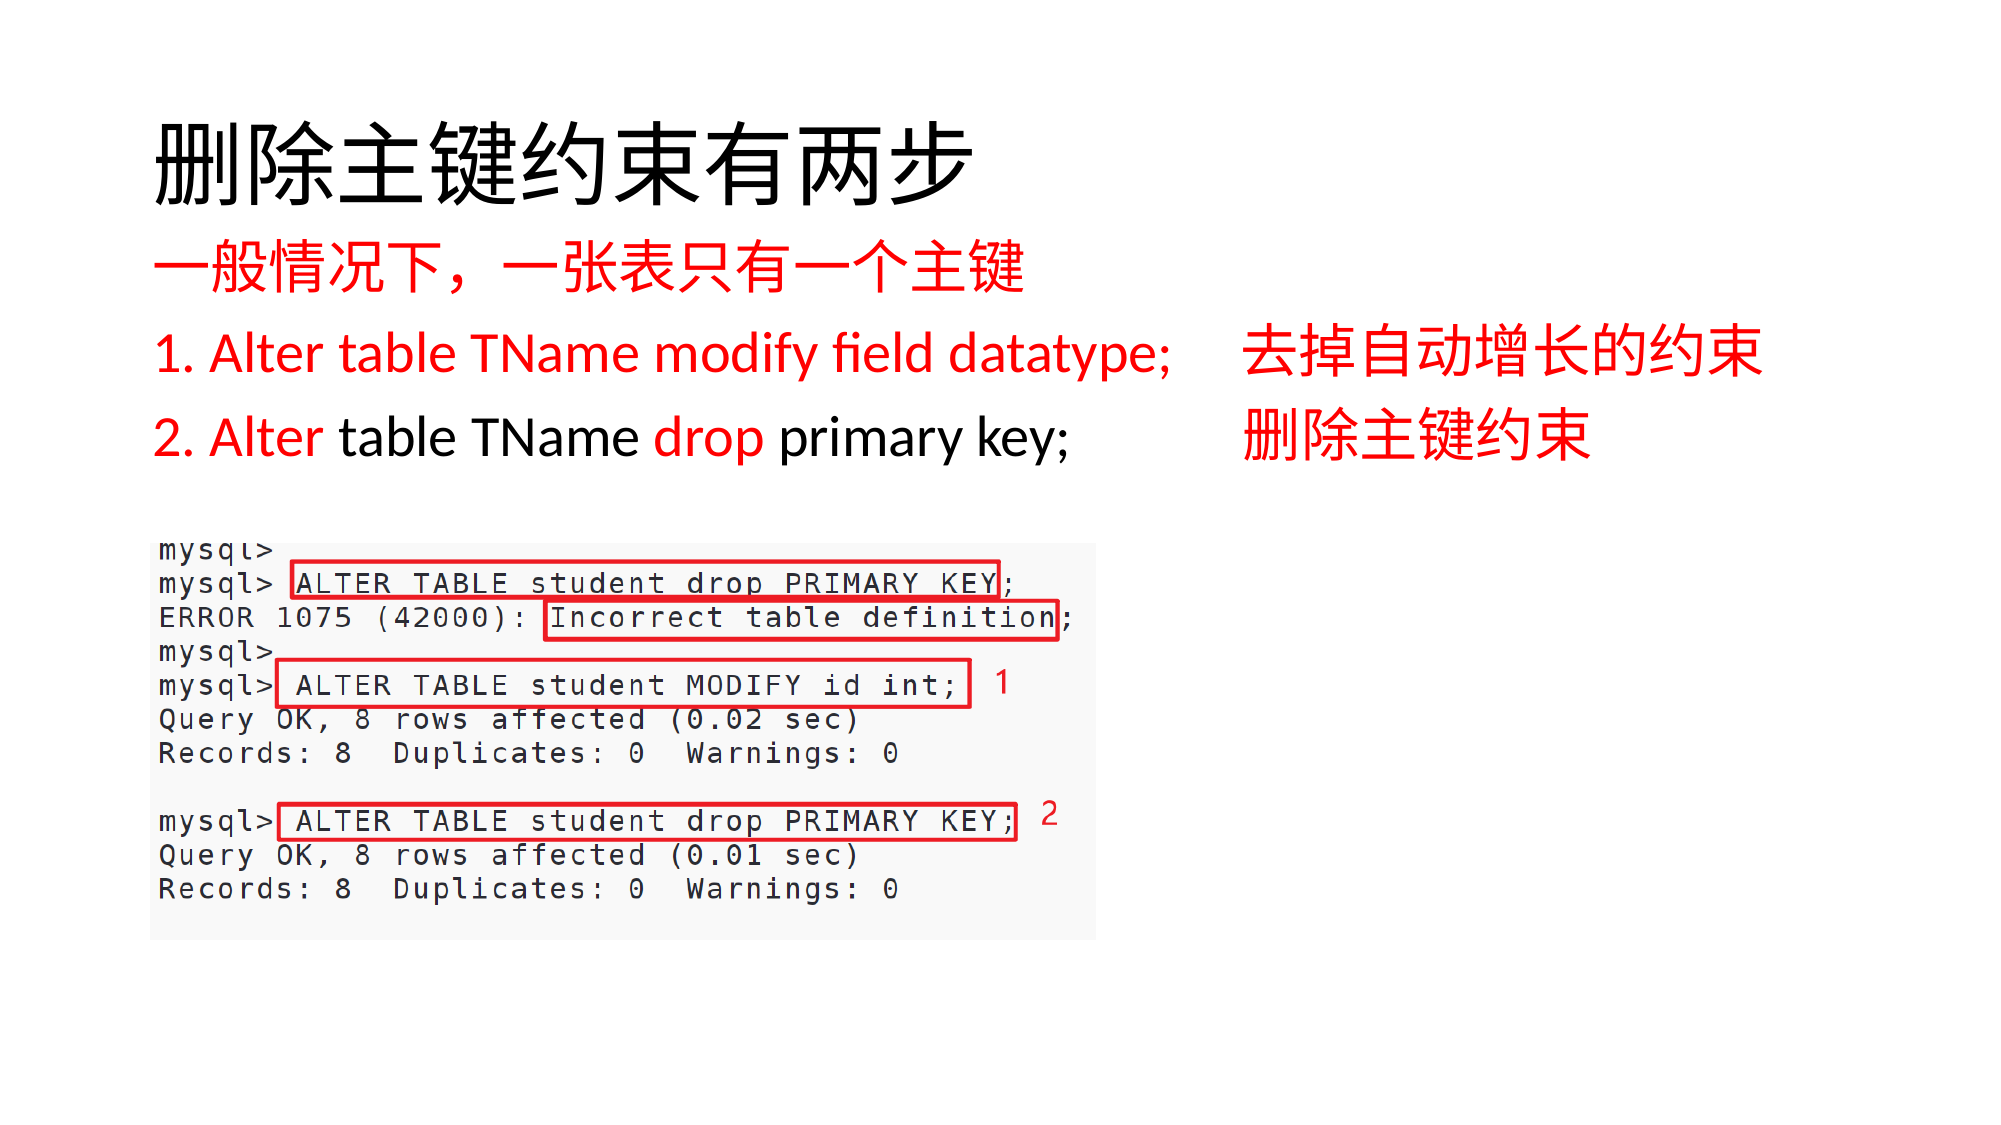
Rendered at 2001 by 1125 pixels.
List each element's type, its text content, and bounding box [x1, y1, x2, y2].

picture [150, 543, 1096, 940]
title 删除主键约束有两步 [137, 59, 1863, 230]
list 一般情况下，一张表只有一个主键 1. Alter table TName modify field datatype; 去掉自动增长的约束 2. Alter table TName drop primary key; 删除主键约束 [137, 230, 1863, 945]
